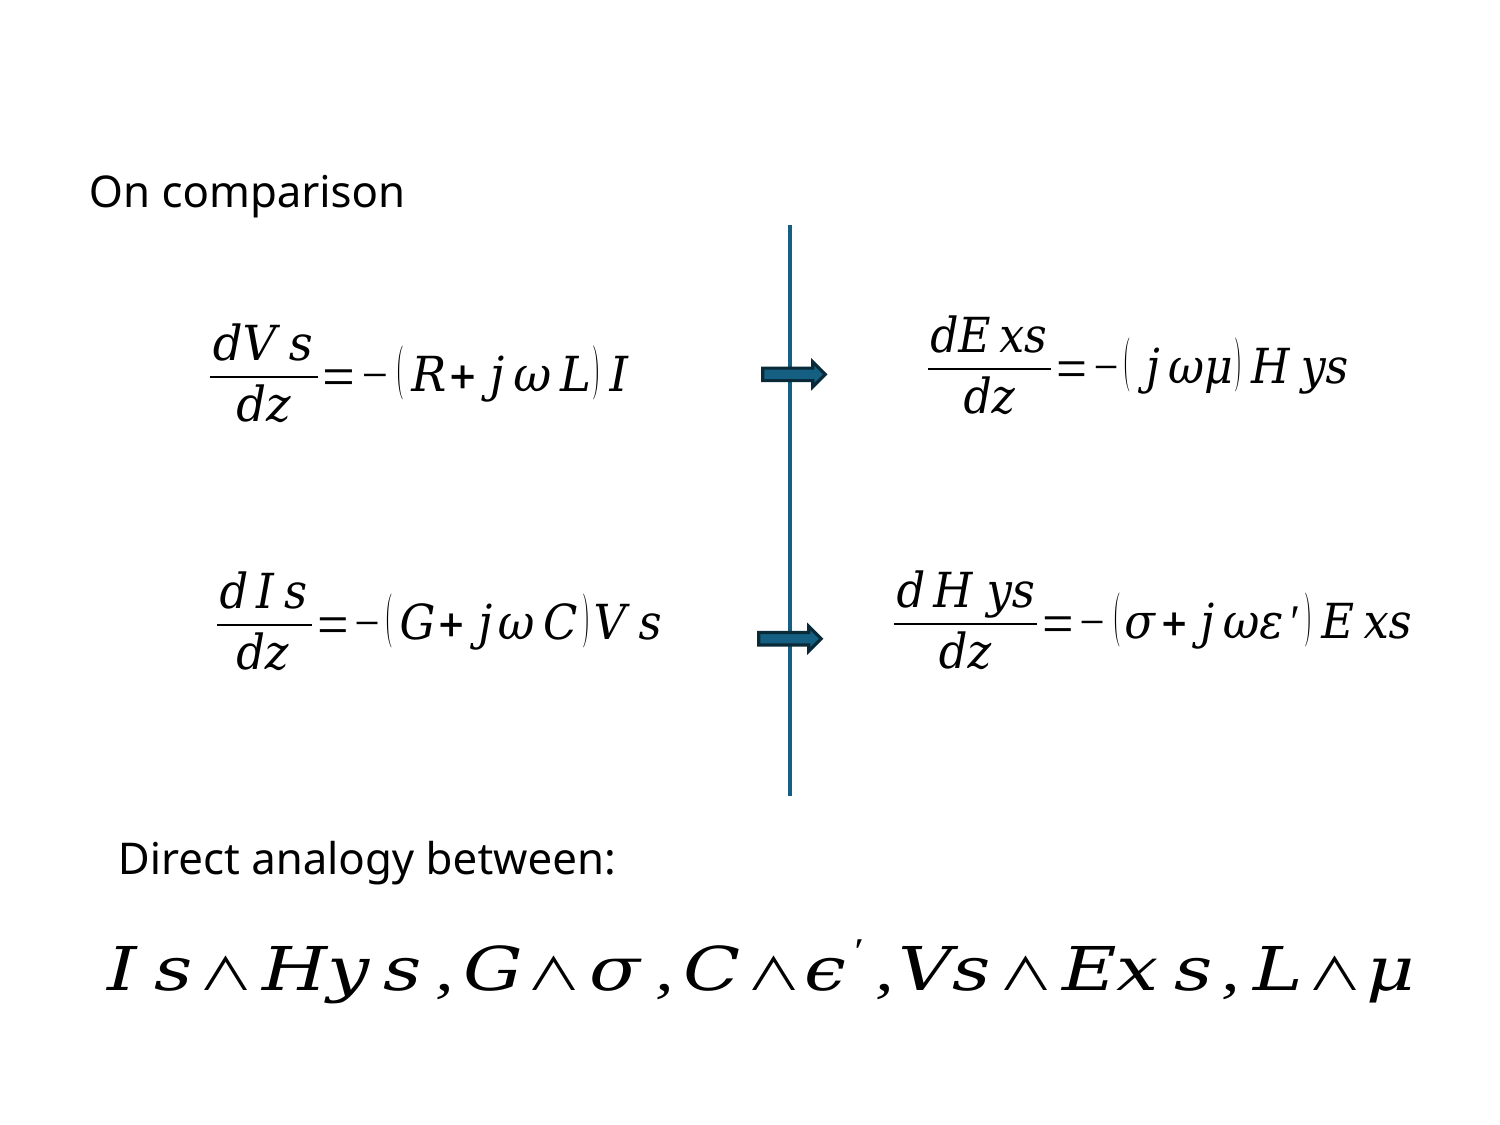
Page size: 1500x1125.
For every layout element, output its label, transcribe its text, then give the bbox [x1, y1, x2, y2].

text_box [791, 622, 824, 656]
text_box Direct analogy between: [103, 829, 1397, 955]
text_box [761, 366, 789, 383]
text_box On comparison [74, 162, 1368, 288]
text_box [791, 358, 828, 391]
text_box [757, 630, 789, 647]
